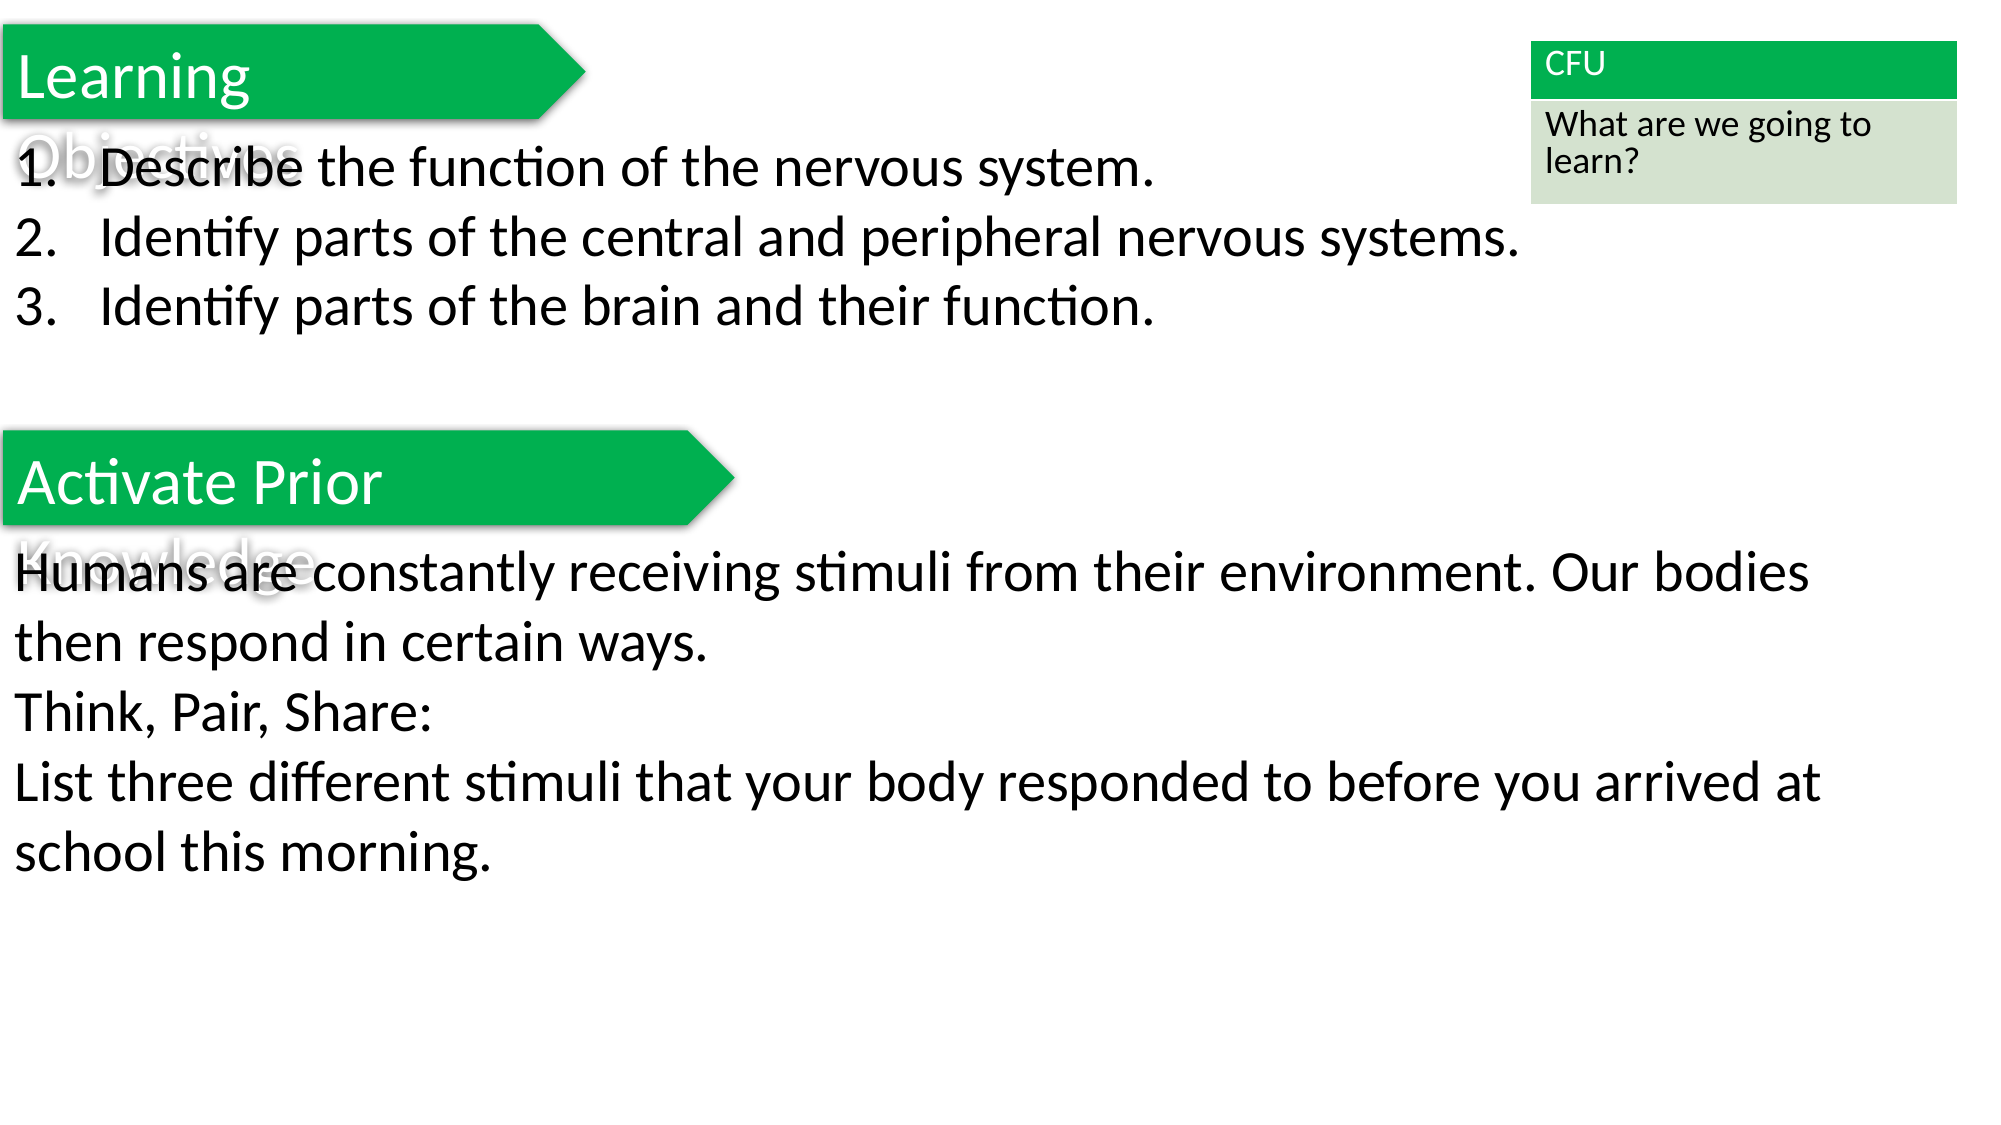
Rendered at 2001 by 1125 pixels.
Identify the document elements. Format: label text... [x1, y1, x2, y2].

text_box Humans are constantly receiving stimuli from their environment. Our bodies then respond in certain ways. Think, Pair, Share: List three different stimuli that your body responded to before you arrived at school this morning. [0, 526, 1934, 891]
table_cell What are we going to learn? [1531, 101, 1957, 204]
text_box Activate Prior Knowledge [3, 430, 735, 526]
text_box Describe the function of the nervous system. Identify parts of the central and peripheral nervous systems. Identify parts of the brain and their function. [0, 120, 1554, 345]
table_header CFU [1531, 41, 1957, 99]
text_box Learning Objectives [3, 24, 586, 119]
